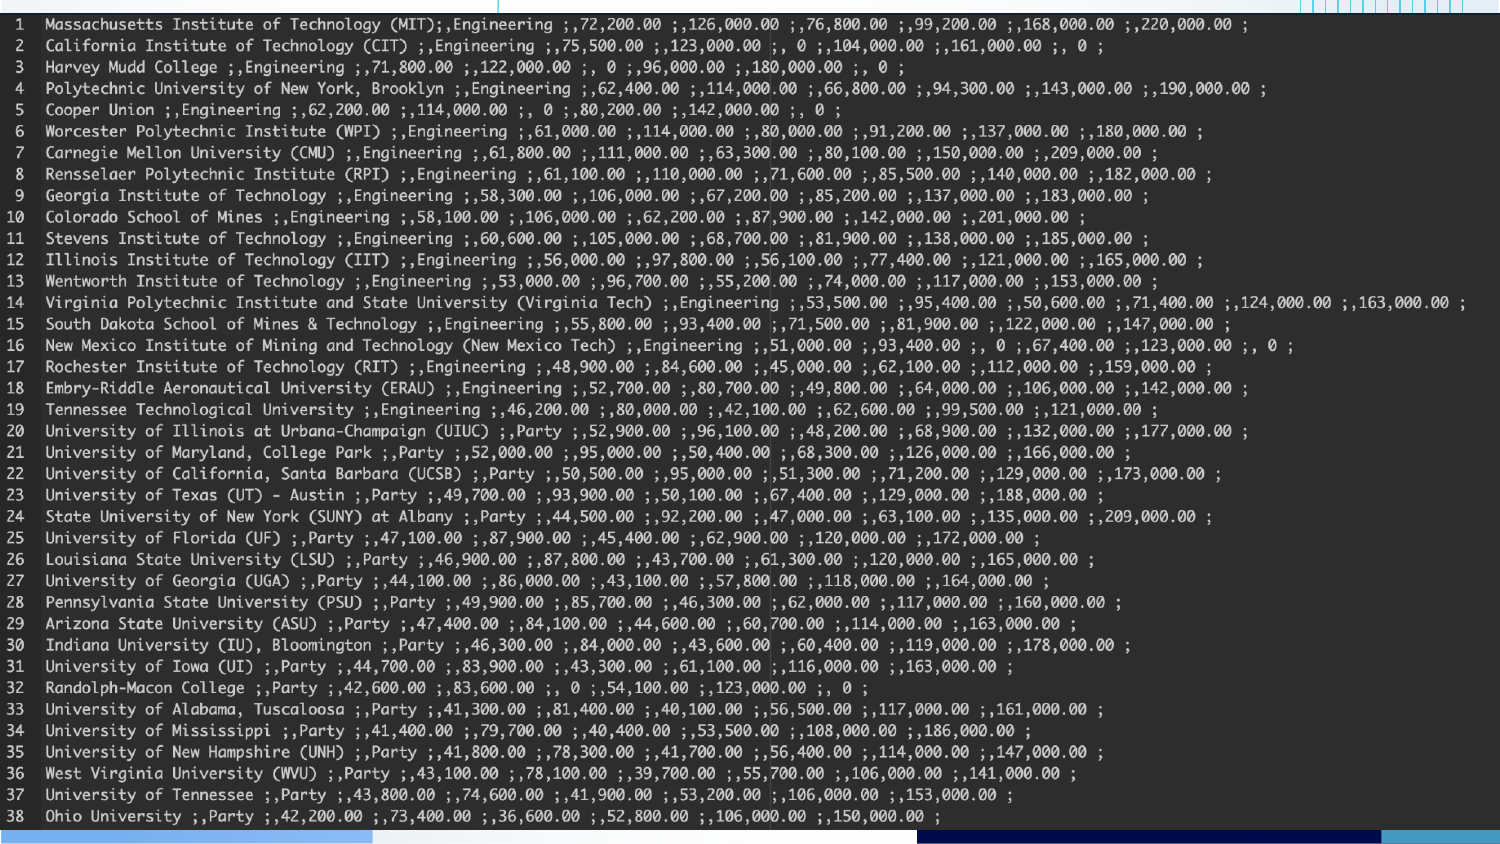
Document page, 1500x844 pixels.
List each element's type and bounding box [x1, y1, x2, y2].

picture [0, 0, 1500, 844]
text_box [916, 838, 1500, 844]
